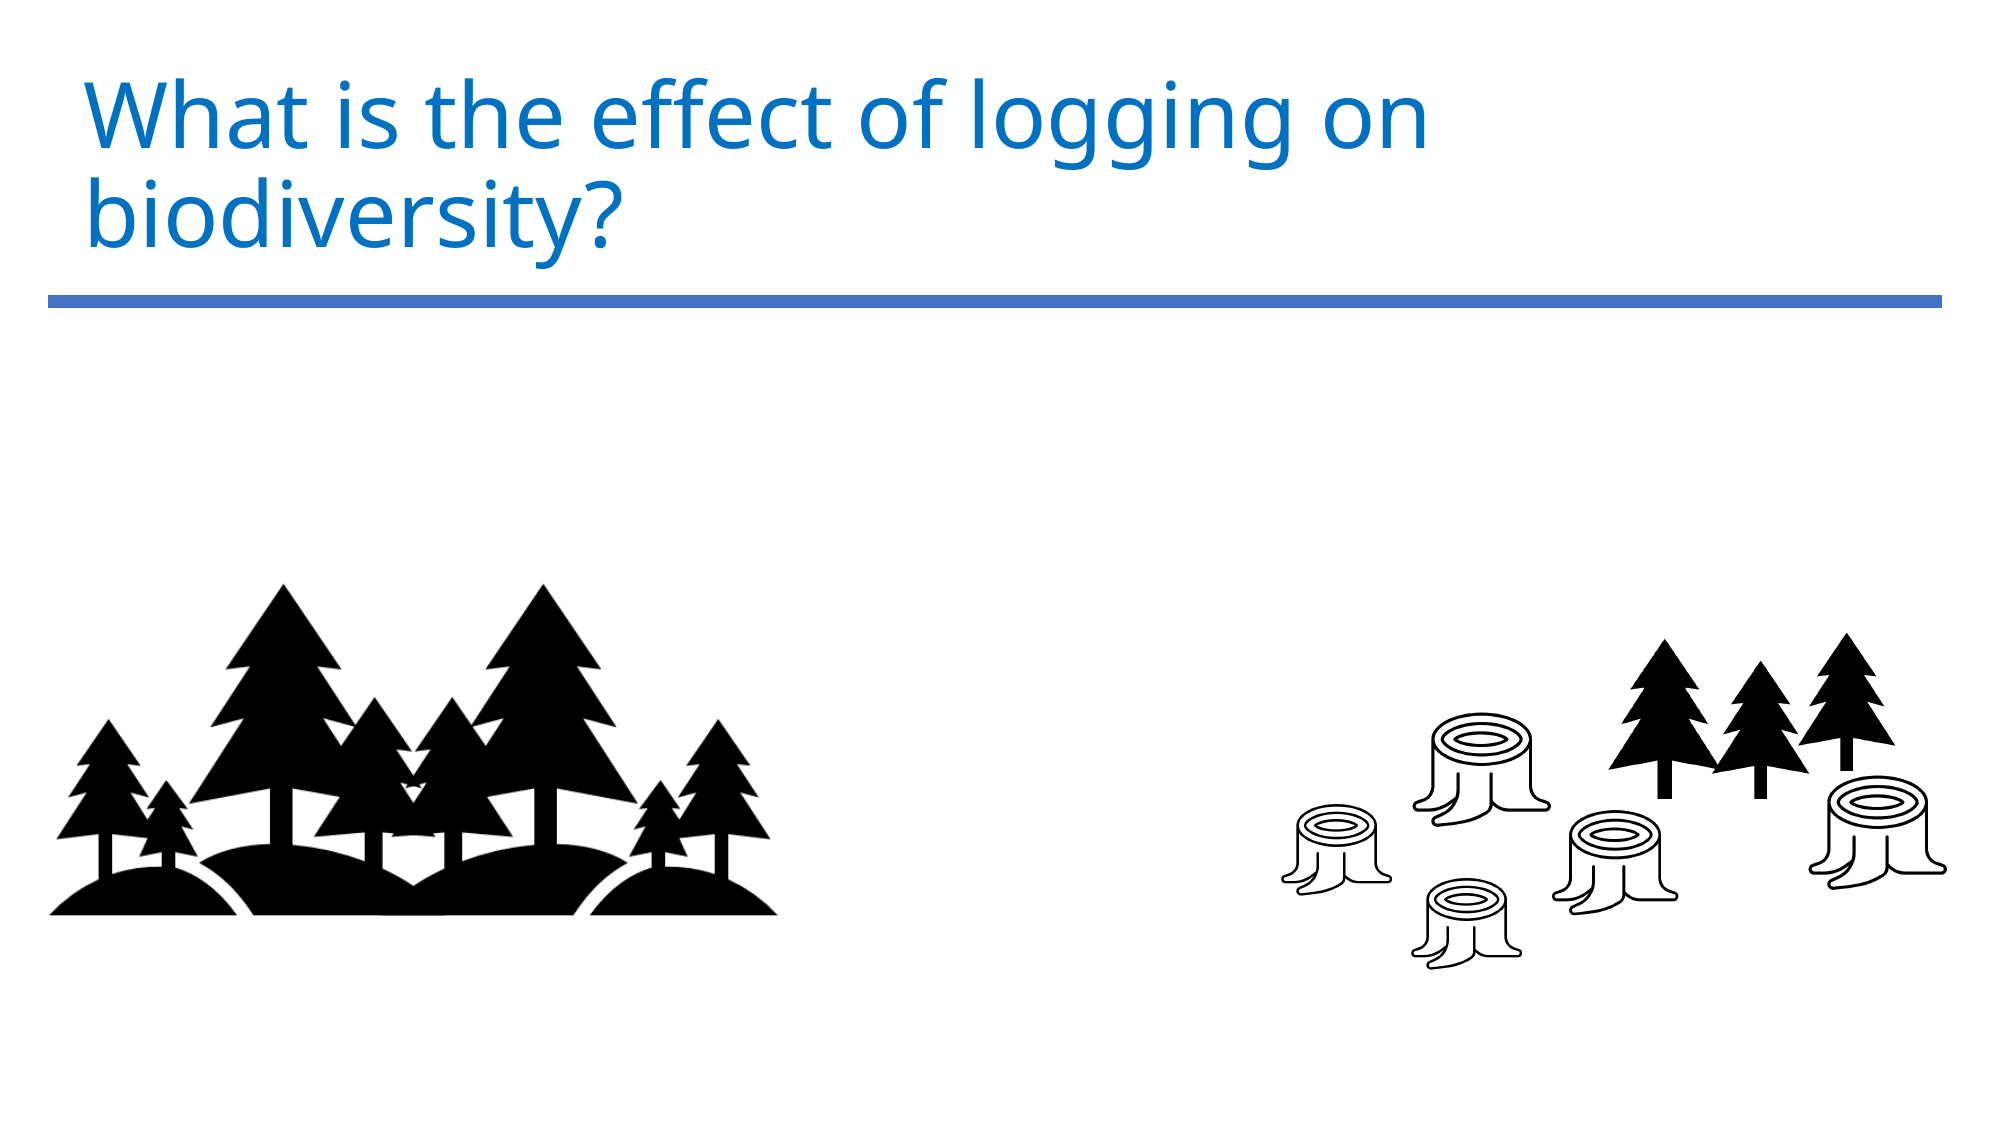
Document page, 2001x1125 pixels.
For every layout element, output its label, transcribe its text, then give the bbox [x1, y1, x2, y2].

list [30, 531, 363, 965]
title What is the effect of logging on biodiversity? [68, 59, 1922, 278]
picture [1276, 790, 1397, 911]
picture [1546, 626, 1953, 933]
picture [1406, 864, 1527, 985]
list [1406, 695, 1557, 846]
picture [363, 531, 796, 965]
